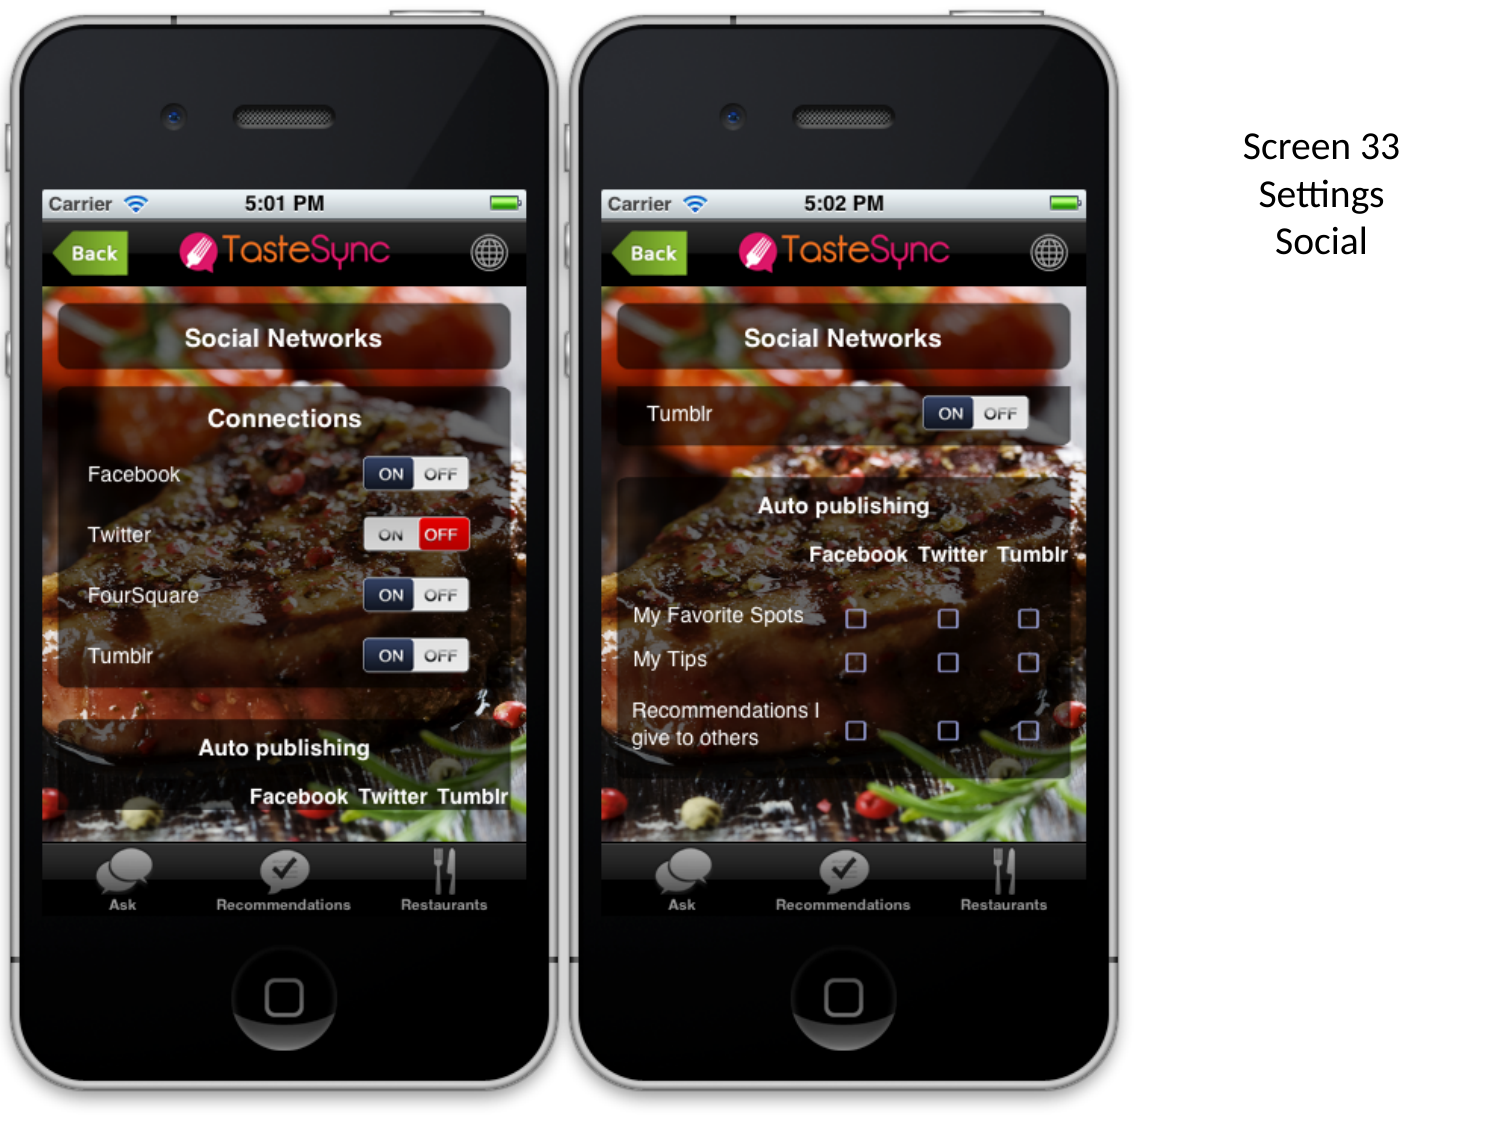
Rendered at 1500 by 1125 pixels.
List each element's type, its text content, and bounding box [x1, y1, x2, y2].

title Screen 33 Settings Social [1149, 111, 1500, 271]
picture [0, 0, 1144, 1125]
